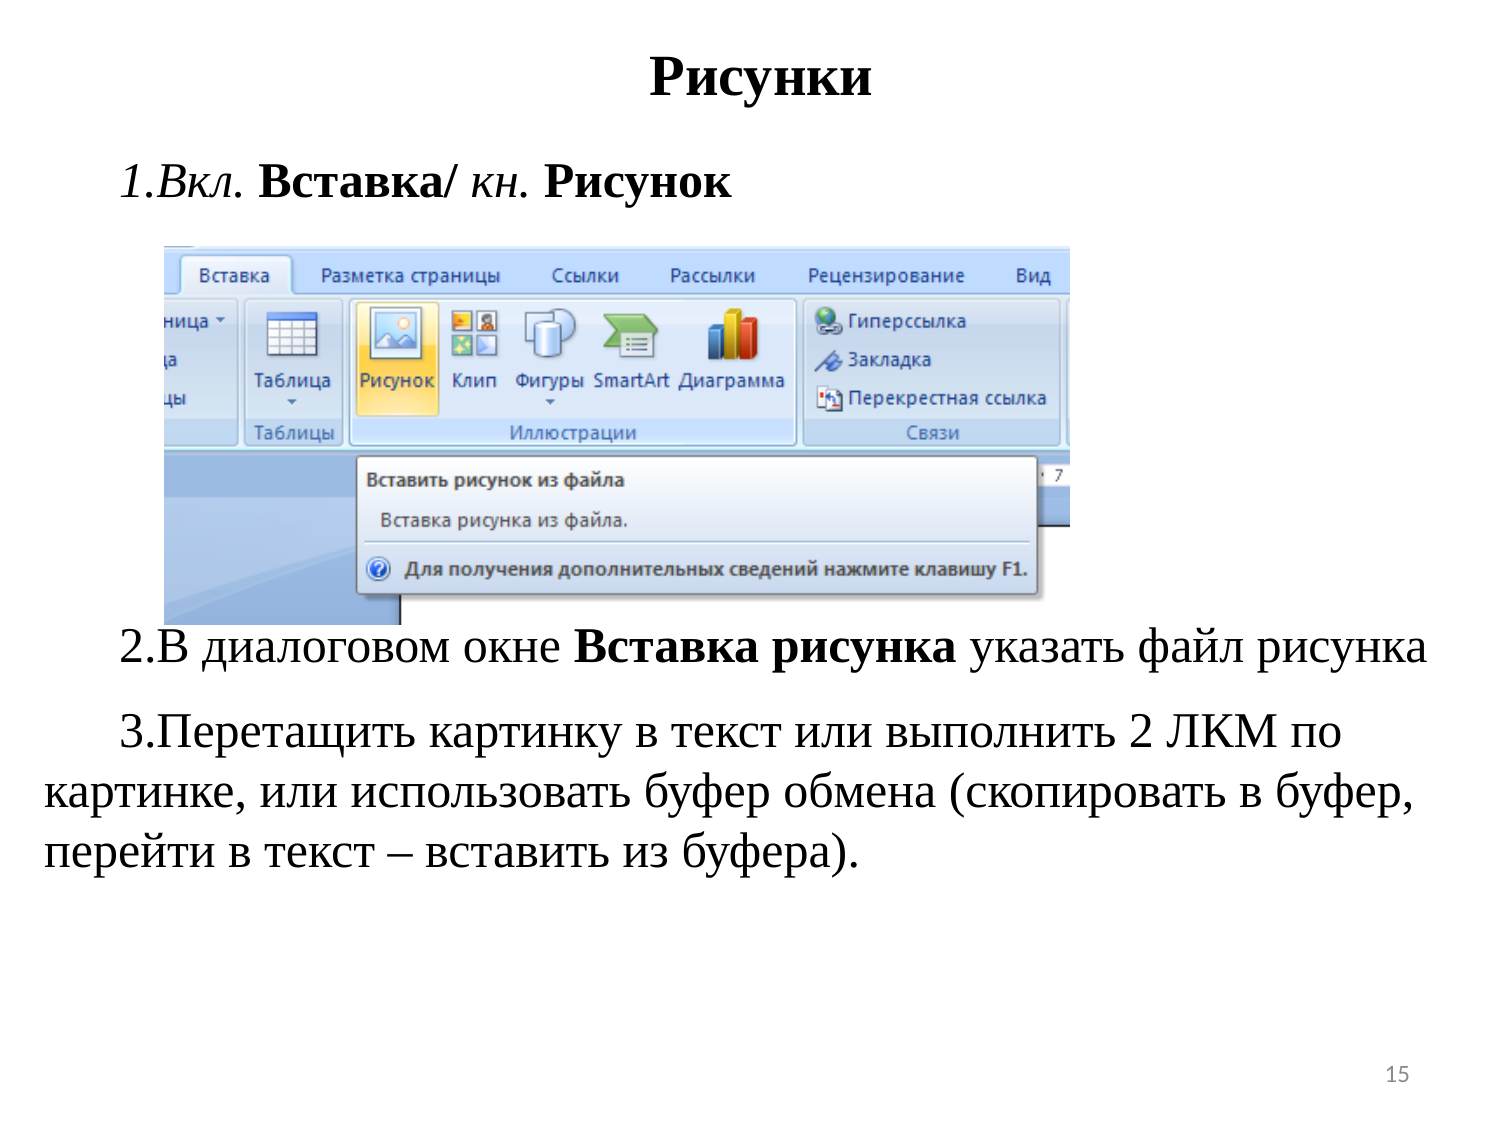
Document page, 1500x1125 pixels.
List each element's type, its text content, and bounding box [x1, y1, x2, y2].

text_box Вкл. Вставка/ кн. Рисунок В диалоговом окне Вставка рисунка указать файл рисунка Перетащить картинку в текст или выполнить 2 ЛКМ по картинке, или использовать буфер обмена (скопировать в буфер, перейти в текст – вставить из буфера). [29, 140, 1453, 886]
picture [163, 245, 1070, 625]
text_box Рисунки [316, 23, 1207, 122]
slide_number 15 [1074, 1042, 1425, 1103]
